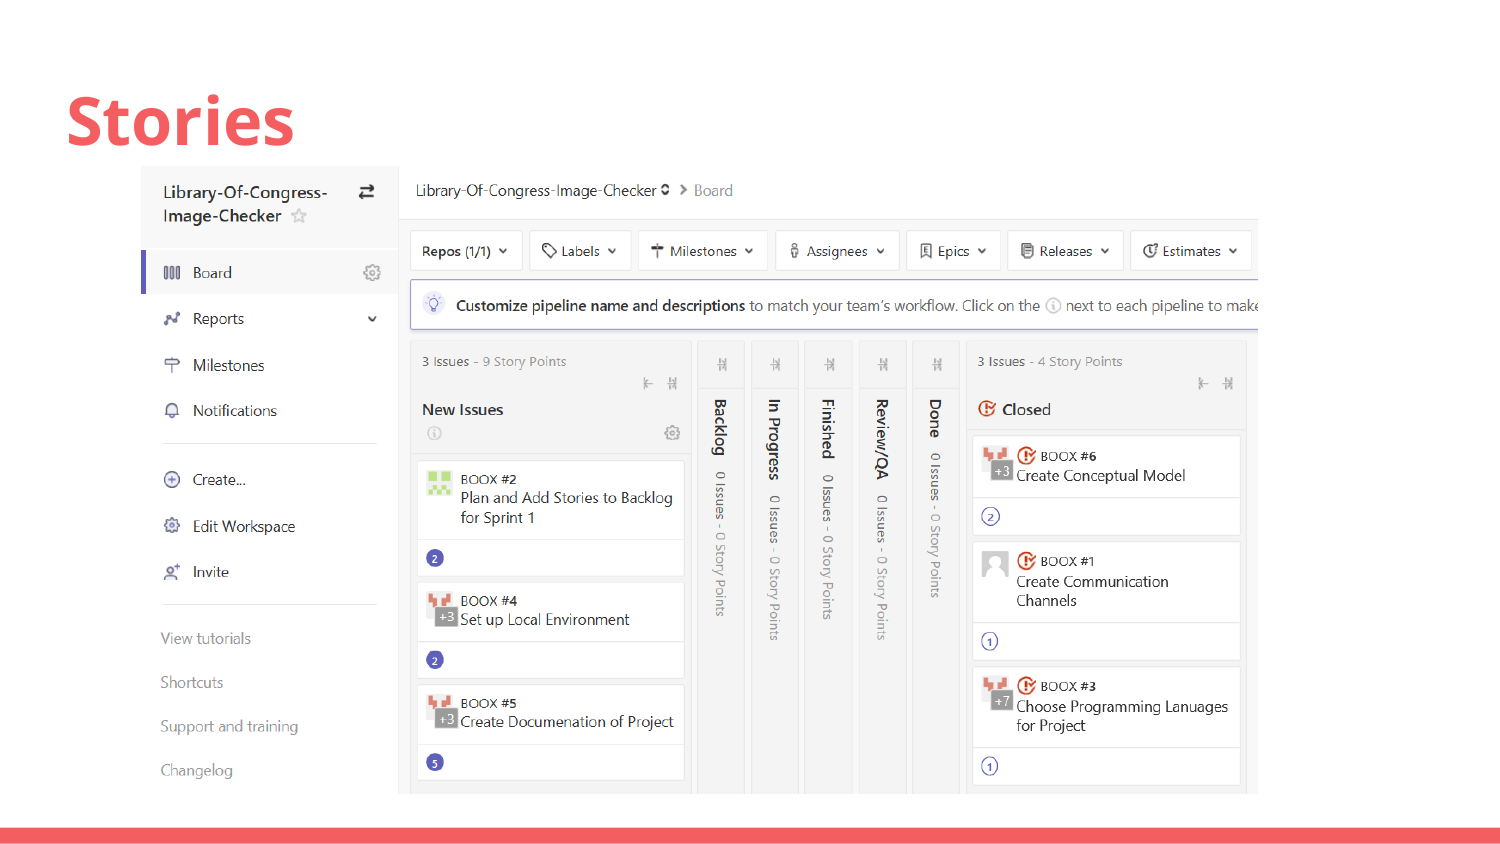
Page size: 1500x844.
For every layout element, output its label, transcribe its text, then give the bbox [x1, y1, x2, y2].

title Stories [51, 64, 1449, 167]
picture [140, 166, 1259, 794]
